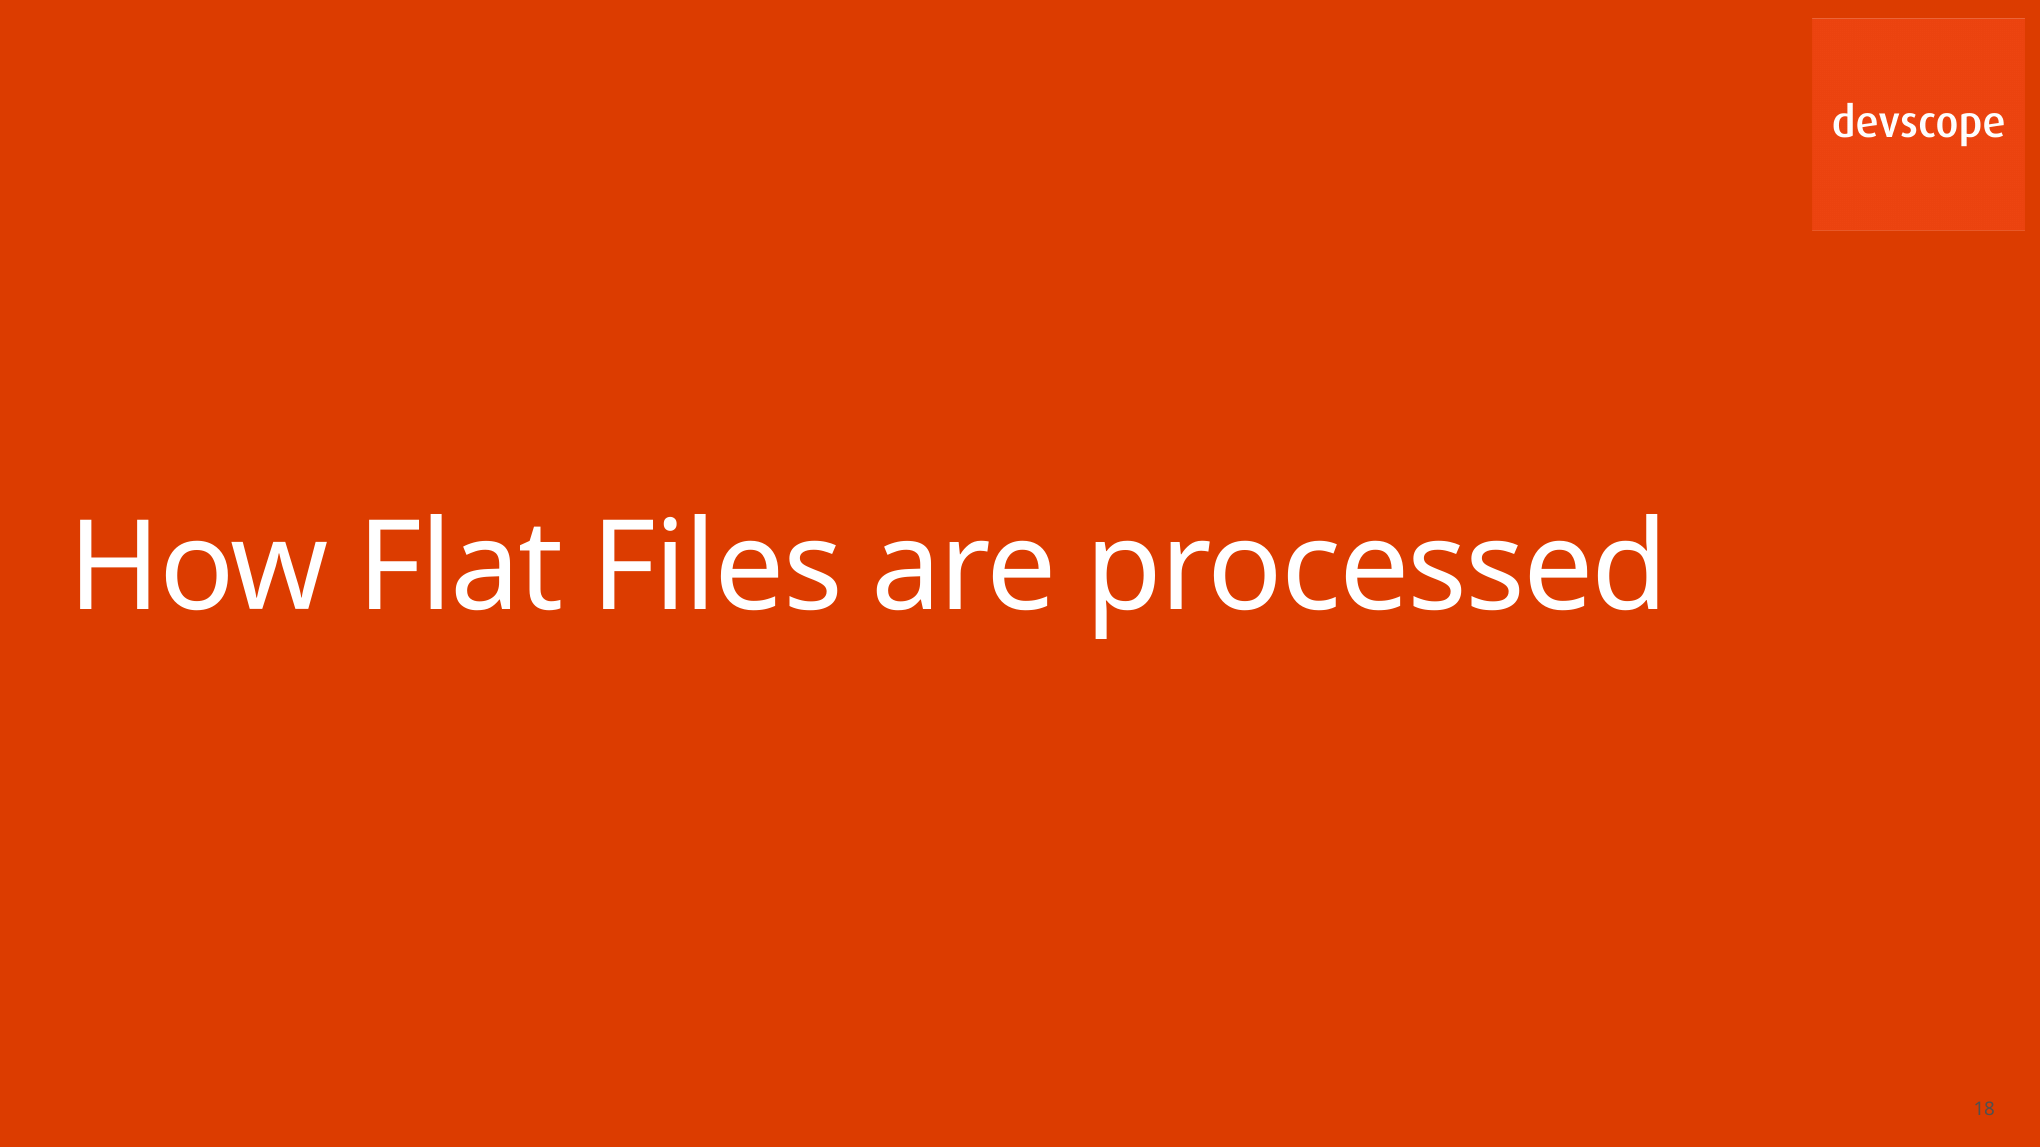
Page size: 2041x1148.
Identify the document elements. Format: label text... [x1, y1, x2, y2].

slide_number 18 [1902, 1097, 1996, 1121]
title How Flat Files are processed [45, 351, 1887, 634]
picture [1811, 18, 2025, 231]
